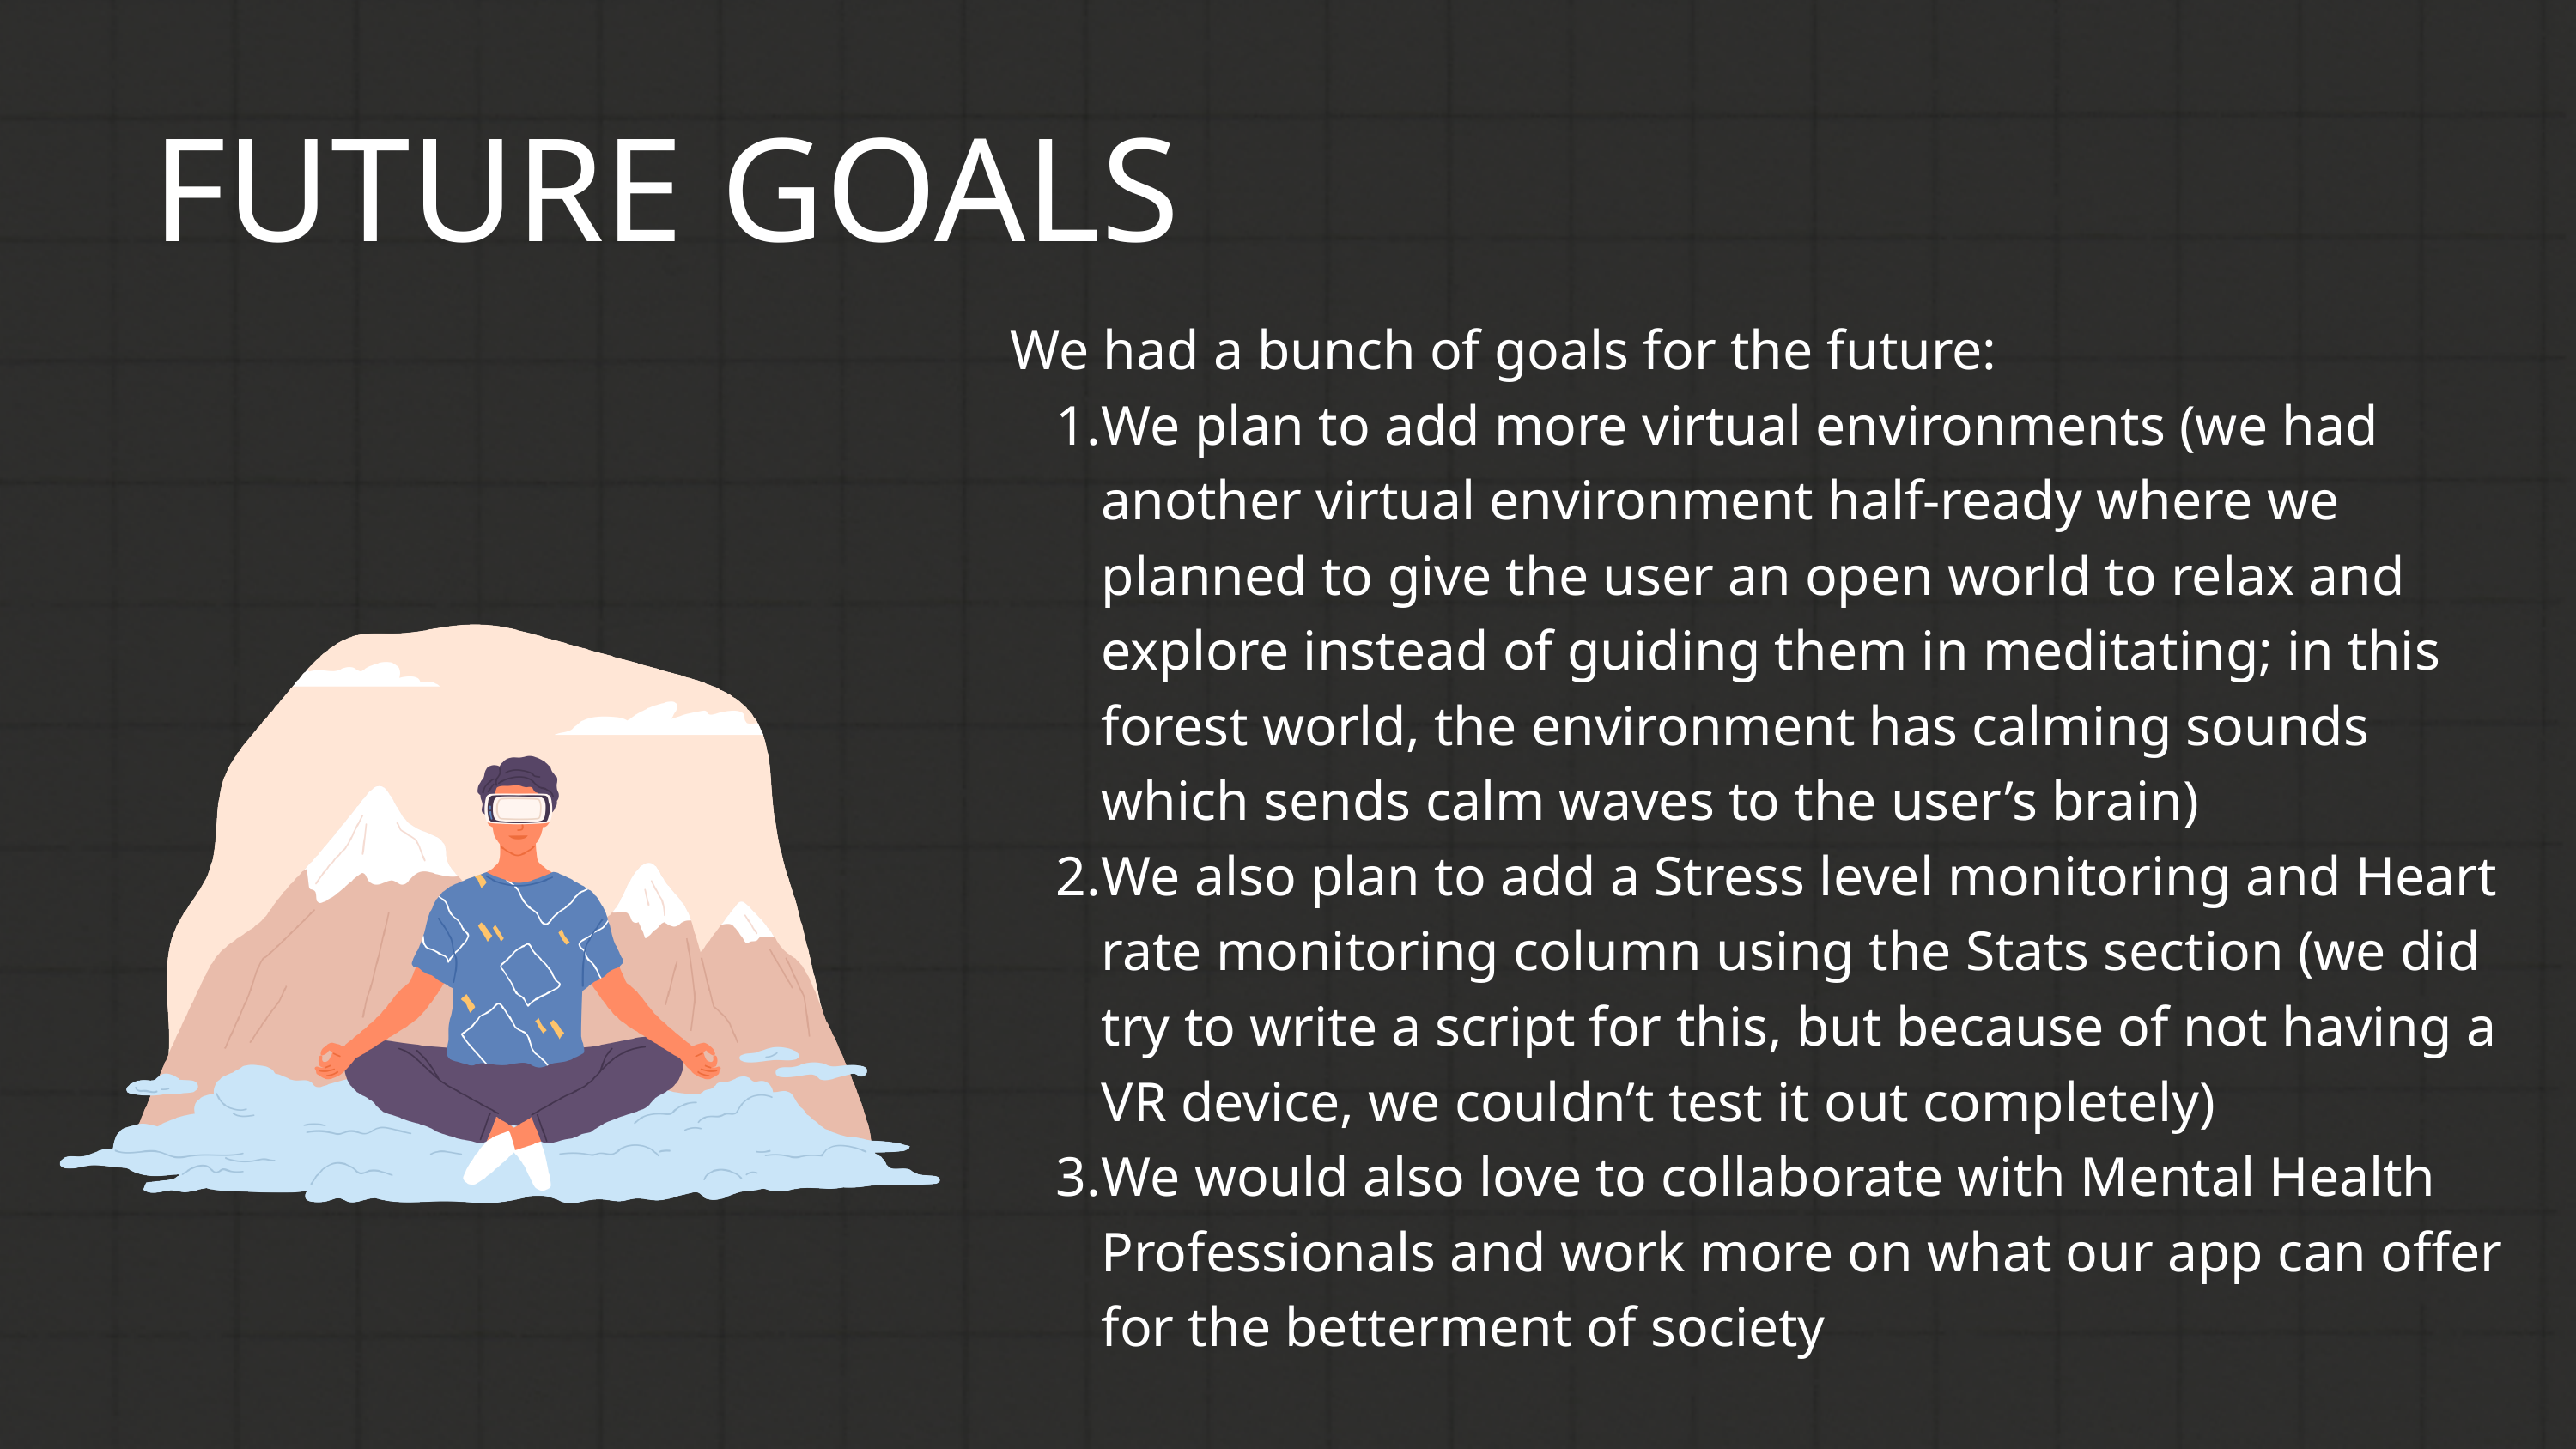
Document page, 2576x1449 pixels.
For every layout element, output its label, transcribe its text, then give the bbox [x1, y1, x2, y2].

text_box [59, 623, 940, 1203]
text_box FUTURE GOALS [120, 70, 1212, 270]
text_box We had a bunch of goals for the future: We plan to add more virtual environments (we had another virtual environment half-ready where we planned to give the user an open world to relax and explore instead of guiding them in meditating; in this forest world, the environment has calming sounds which sends calm waves to the user’s brain) We also plan to add a Stress level monitoring and Heart rate monitoring column using the Stats section (we did try to write a script for this, but because of not having a VR device, we couldn’t test it out completely) We would also love to collaborate with Mental Health Professionals and work more on what our app can offer for the betterment of society [1010, 305, 2512, 1357]
text_box [0, 0, 2576, 1449]
